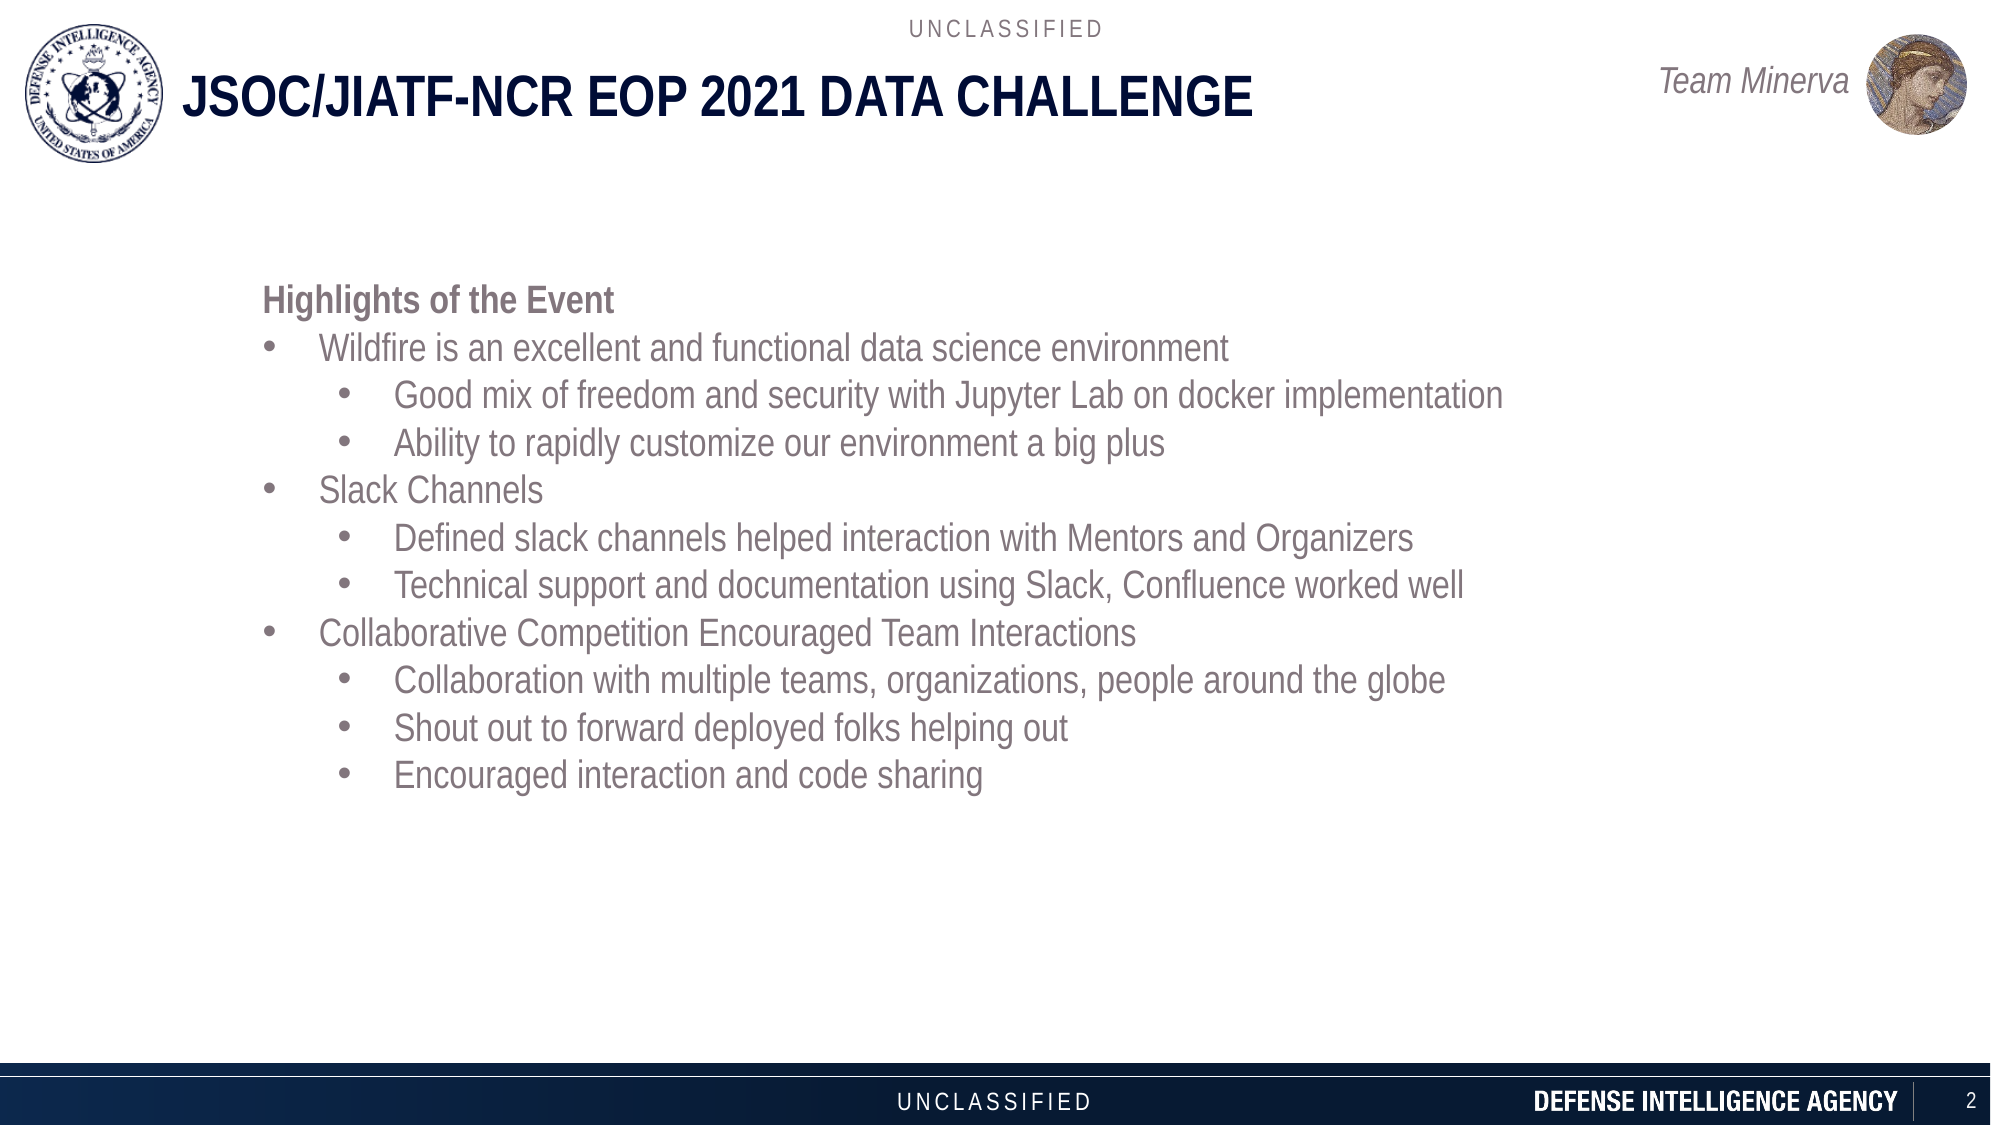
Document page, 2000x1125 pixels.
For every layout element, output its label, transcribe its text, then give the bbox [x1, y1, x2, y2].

picture [1531, 1084, 1900, 1115]
text_box Highlights of the Event Wildfire is an excellent and functional data science environment Good mix of freedom and security with Jupyter Lab on docker implementation Ability to rapidly customize our environment a big plus Slack Channels Defined slack channels helped interaction with Mentors and Organizers Technical support and documentation using Slack, Confluence worked well Collaborative Competition Encouraged Team Interactions Collaboration with multiple teams, organizations, people around the globe Shout out to forward deployed folks helping out Encouraged interaction and code sharing [247, 267, 1557, 805]
picture [1866, 34, 1967, 135]
picture [25, 24, 163, 163]
text_box JSOC/JIATF-NCR EOP 2021 DATA CHALLENGE [167, 59, 1832, 129]
